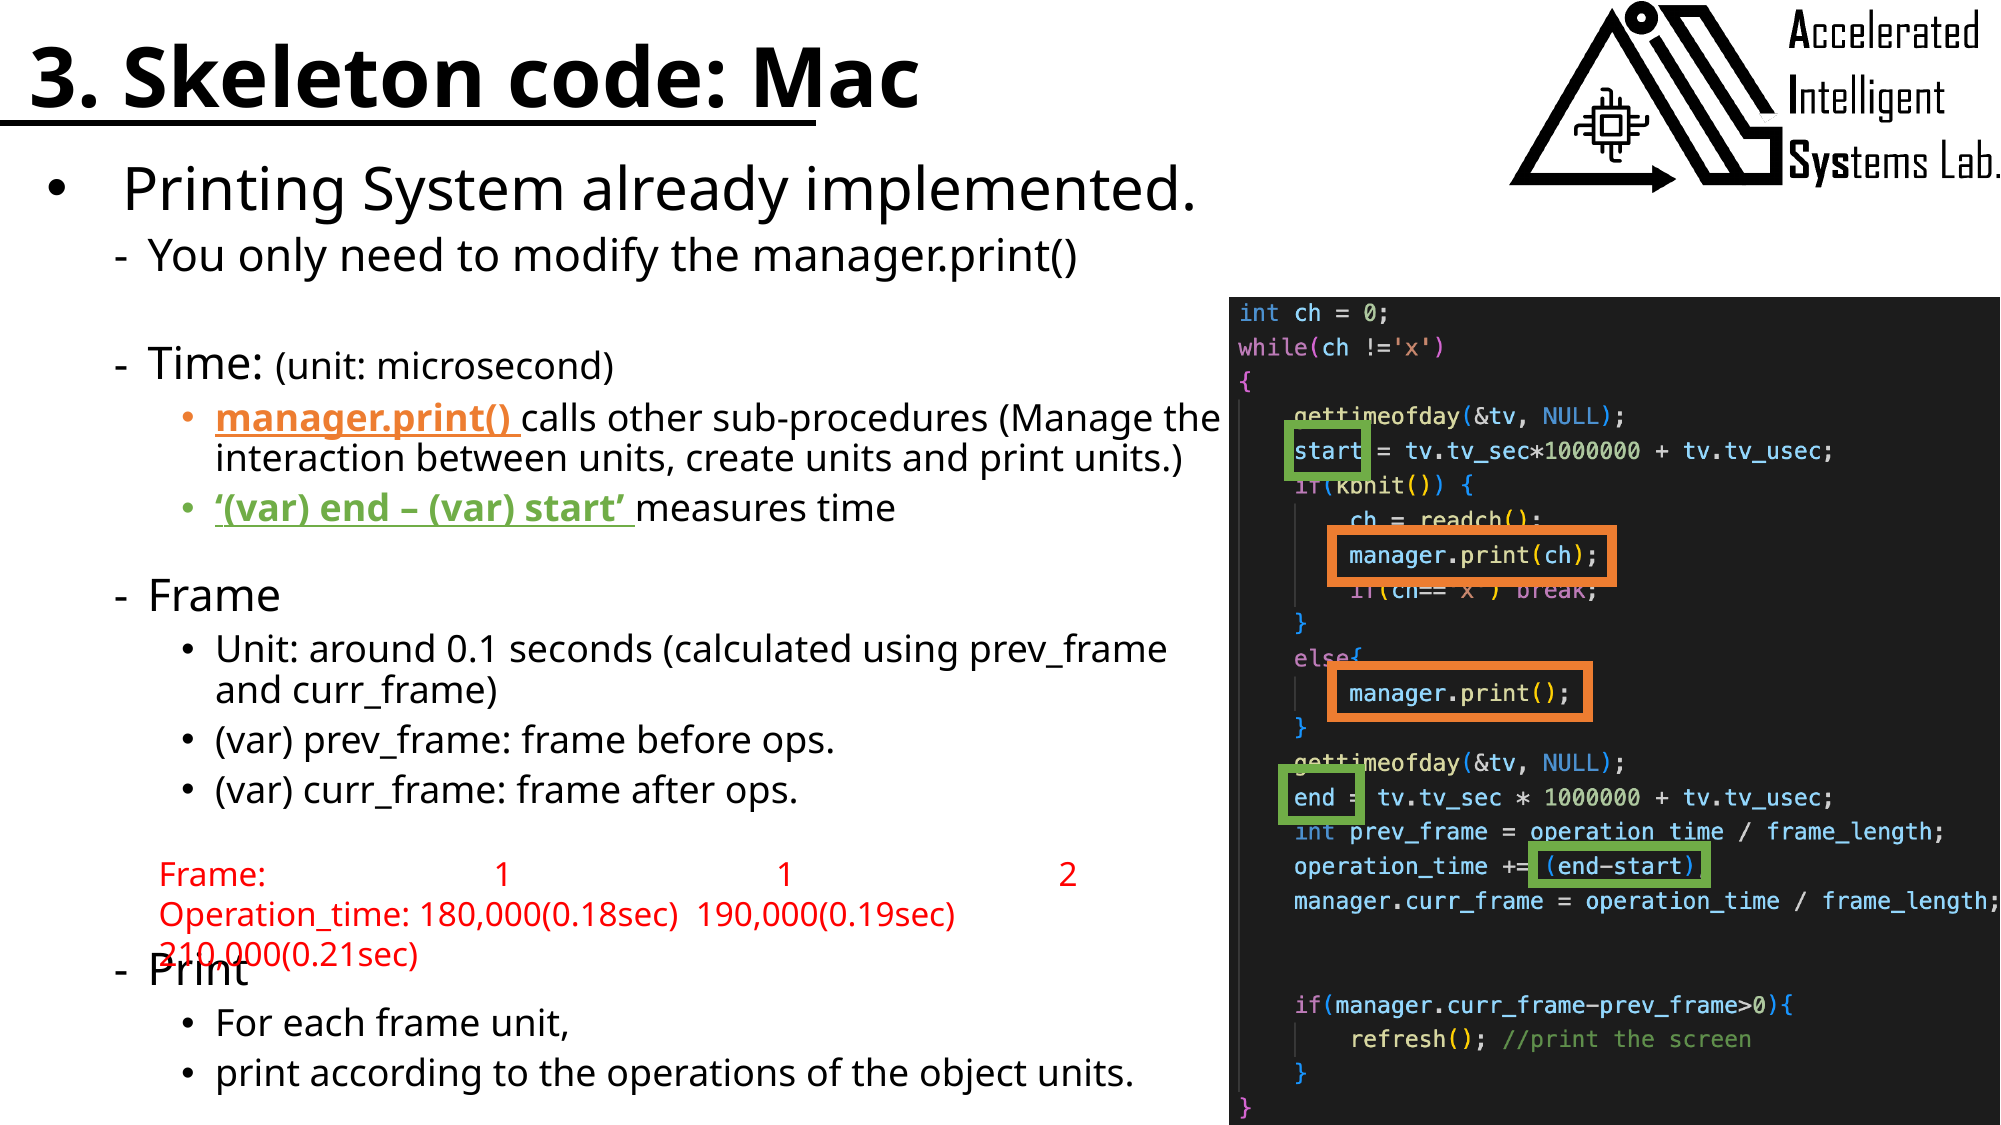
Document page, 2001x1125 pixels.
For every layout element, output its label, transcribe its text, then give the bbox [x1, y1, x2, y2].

picture [1229, 297, 2000, 1125]
text_box Frame: 1 1 2 Operation_time: 180,000(0.18sec) 190,000(0.19sec) 210,000(0.21sec) [143, 845, 1229, 981]
picture [1509, 1, 2000, 193]
title 3. Skeleton code: Mac [14, 22, 1740, 139]
